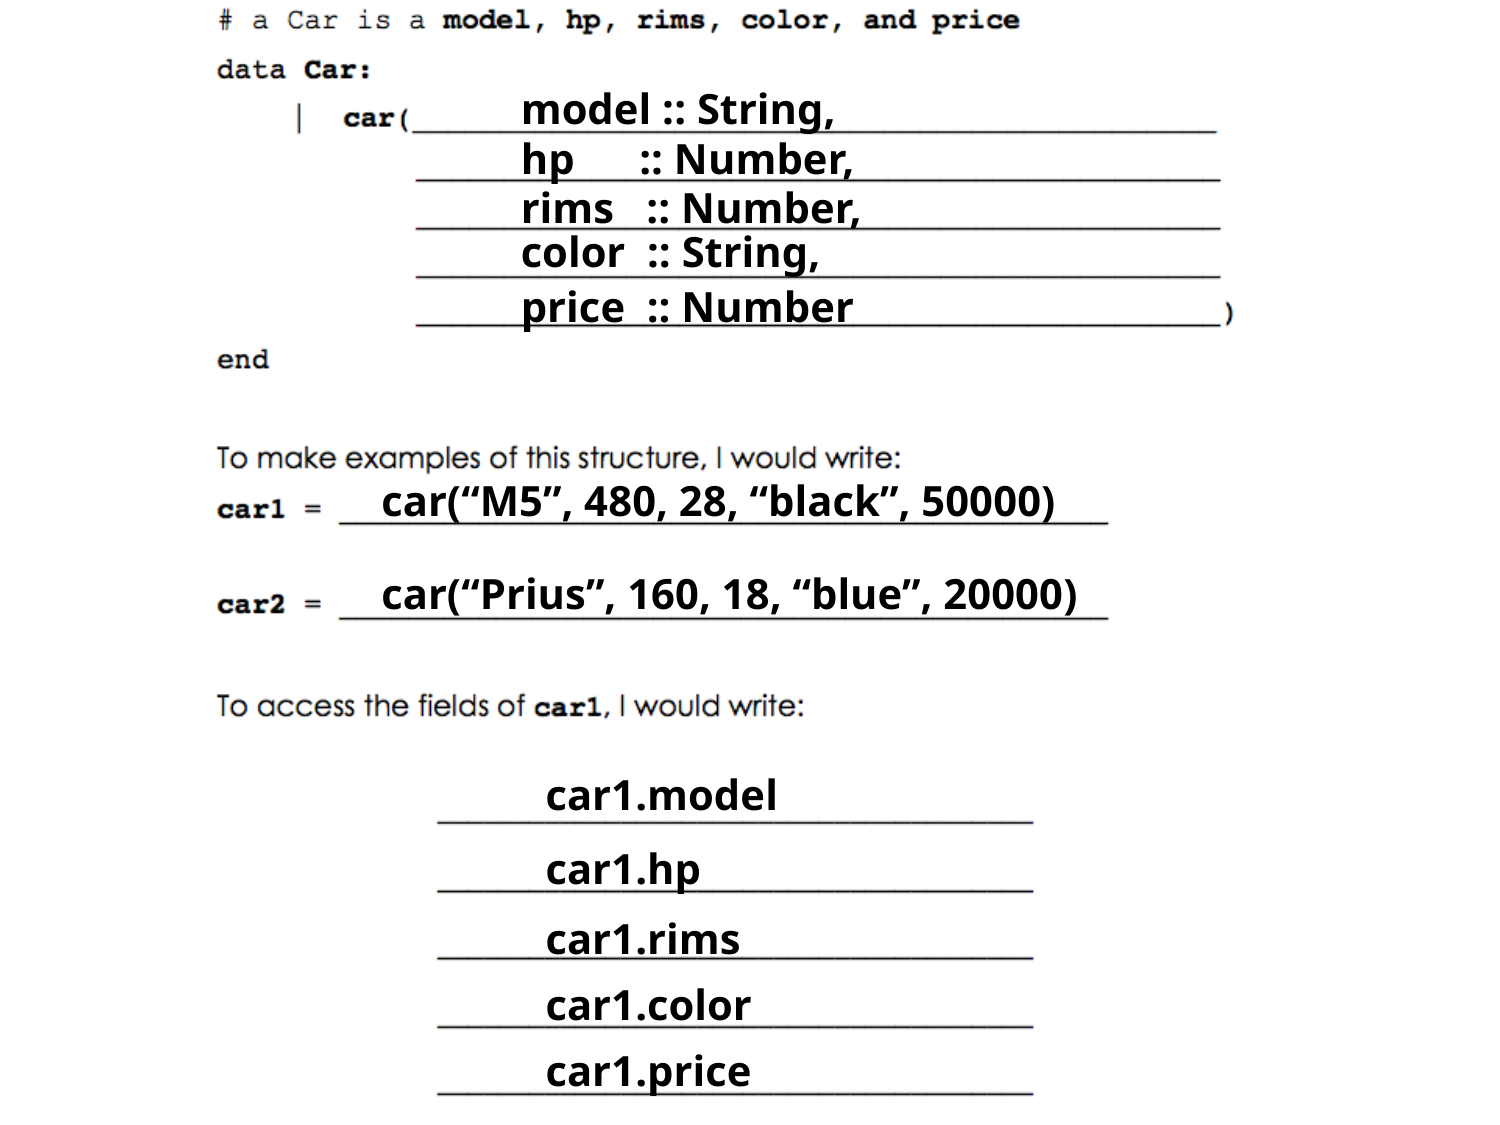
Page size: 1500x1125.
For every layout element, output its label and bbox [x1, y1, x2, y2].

picture [143, 0, 1344, 1125]
